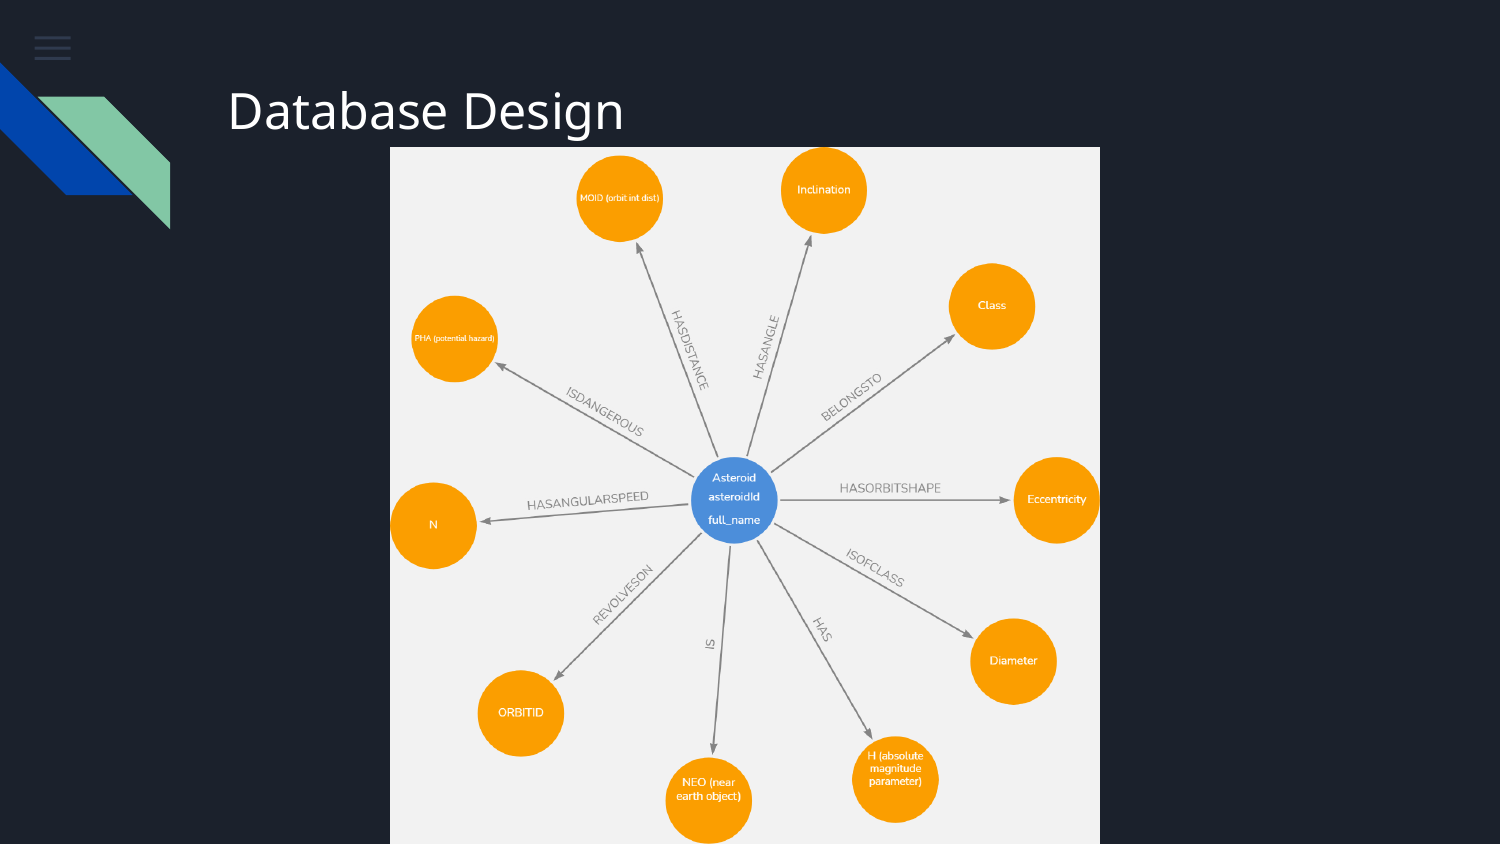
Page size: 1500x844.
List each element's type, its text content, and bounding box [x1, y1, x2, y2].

title Database Design [212, 64, 1368, 215]
picture [390, 147, 1100, 844]
